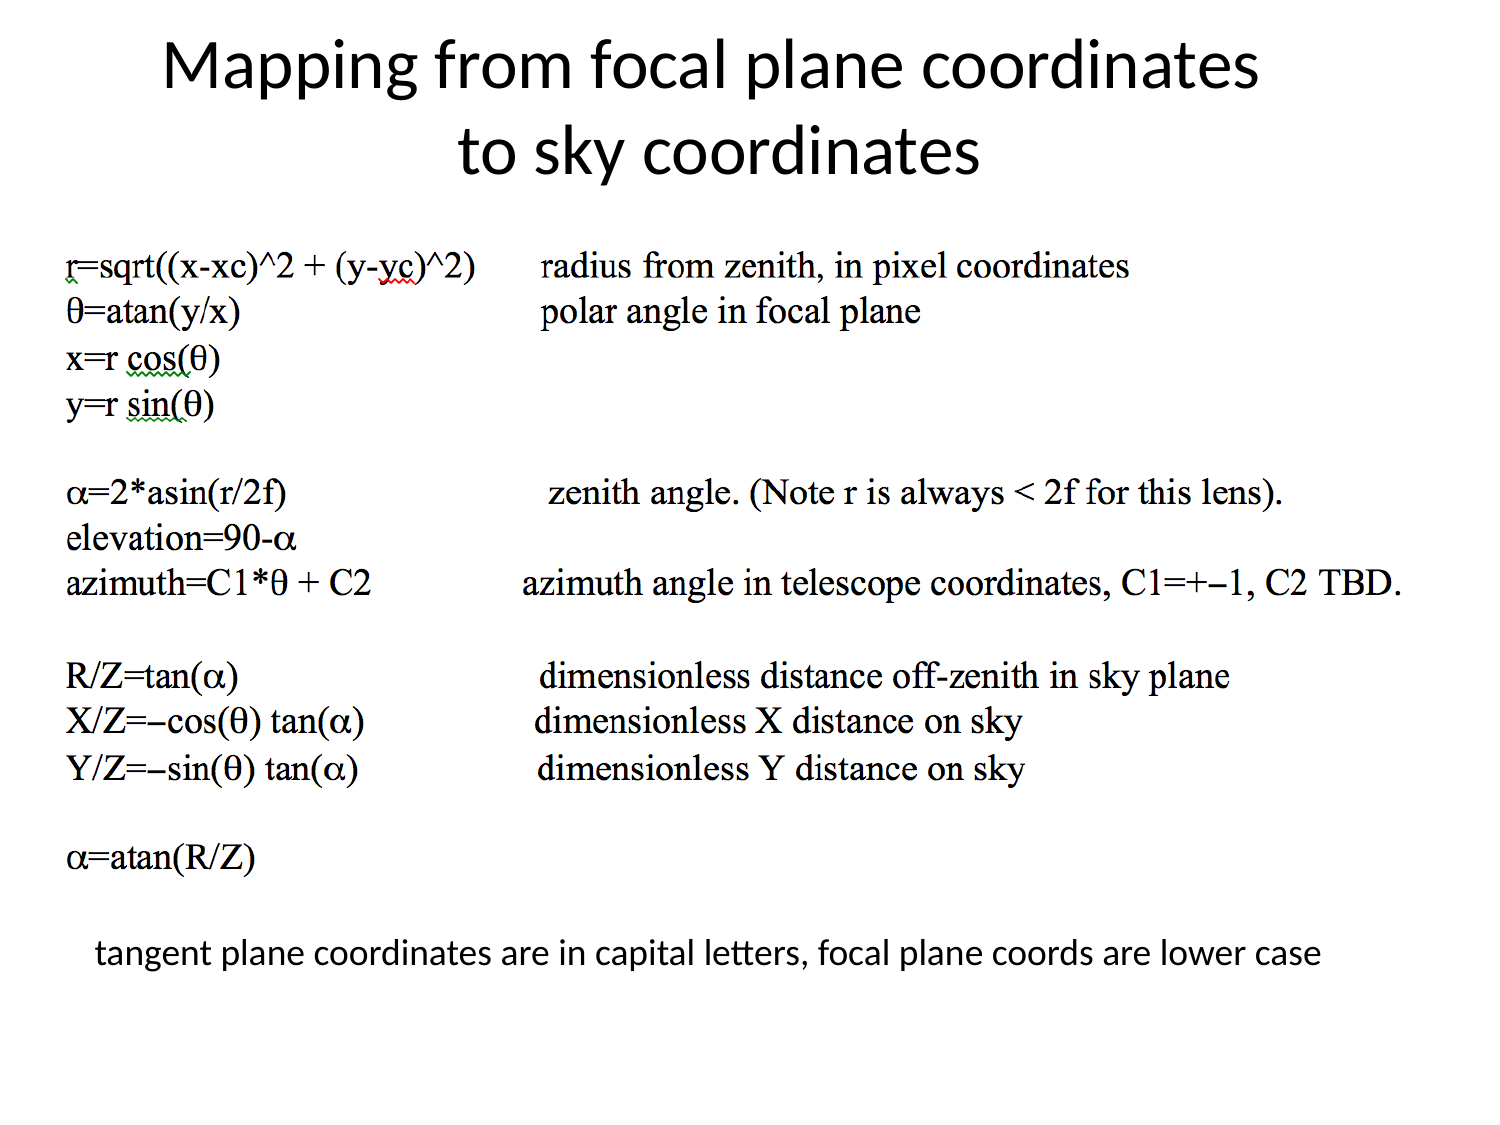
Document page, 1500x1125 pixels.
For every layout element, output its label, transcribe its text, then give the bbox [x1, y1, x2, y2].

picture [0, 206, 1500, 919]
text_box tangent plane coordinates are in capital letters, focal plane coords are lower case [79, 927, 1338, 981]
title Mapping from focal plane coordinates to sky coordinates [19, 9, 1420, 197]
